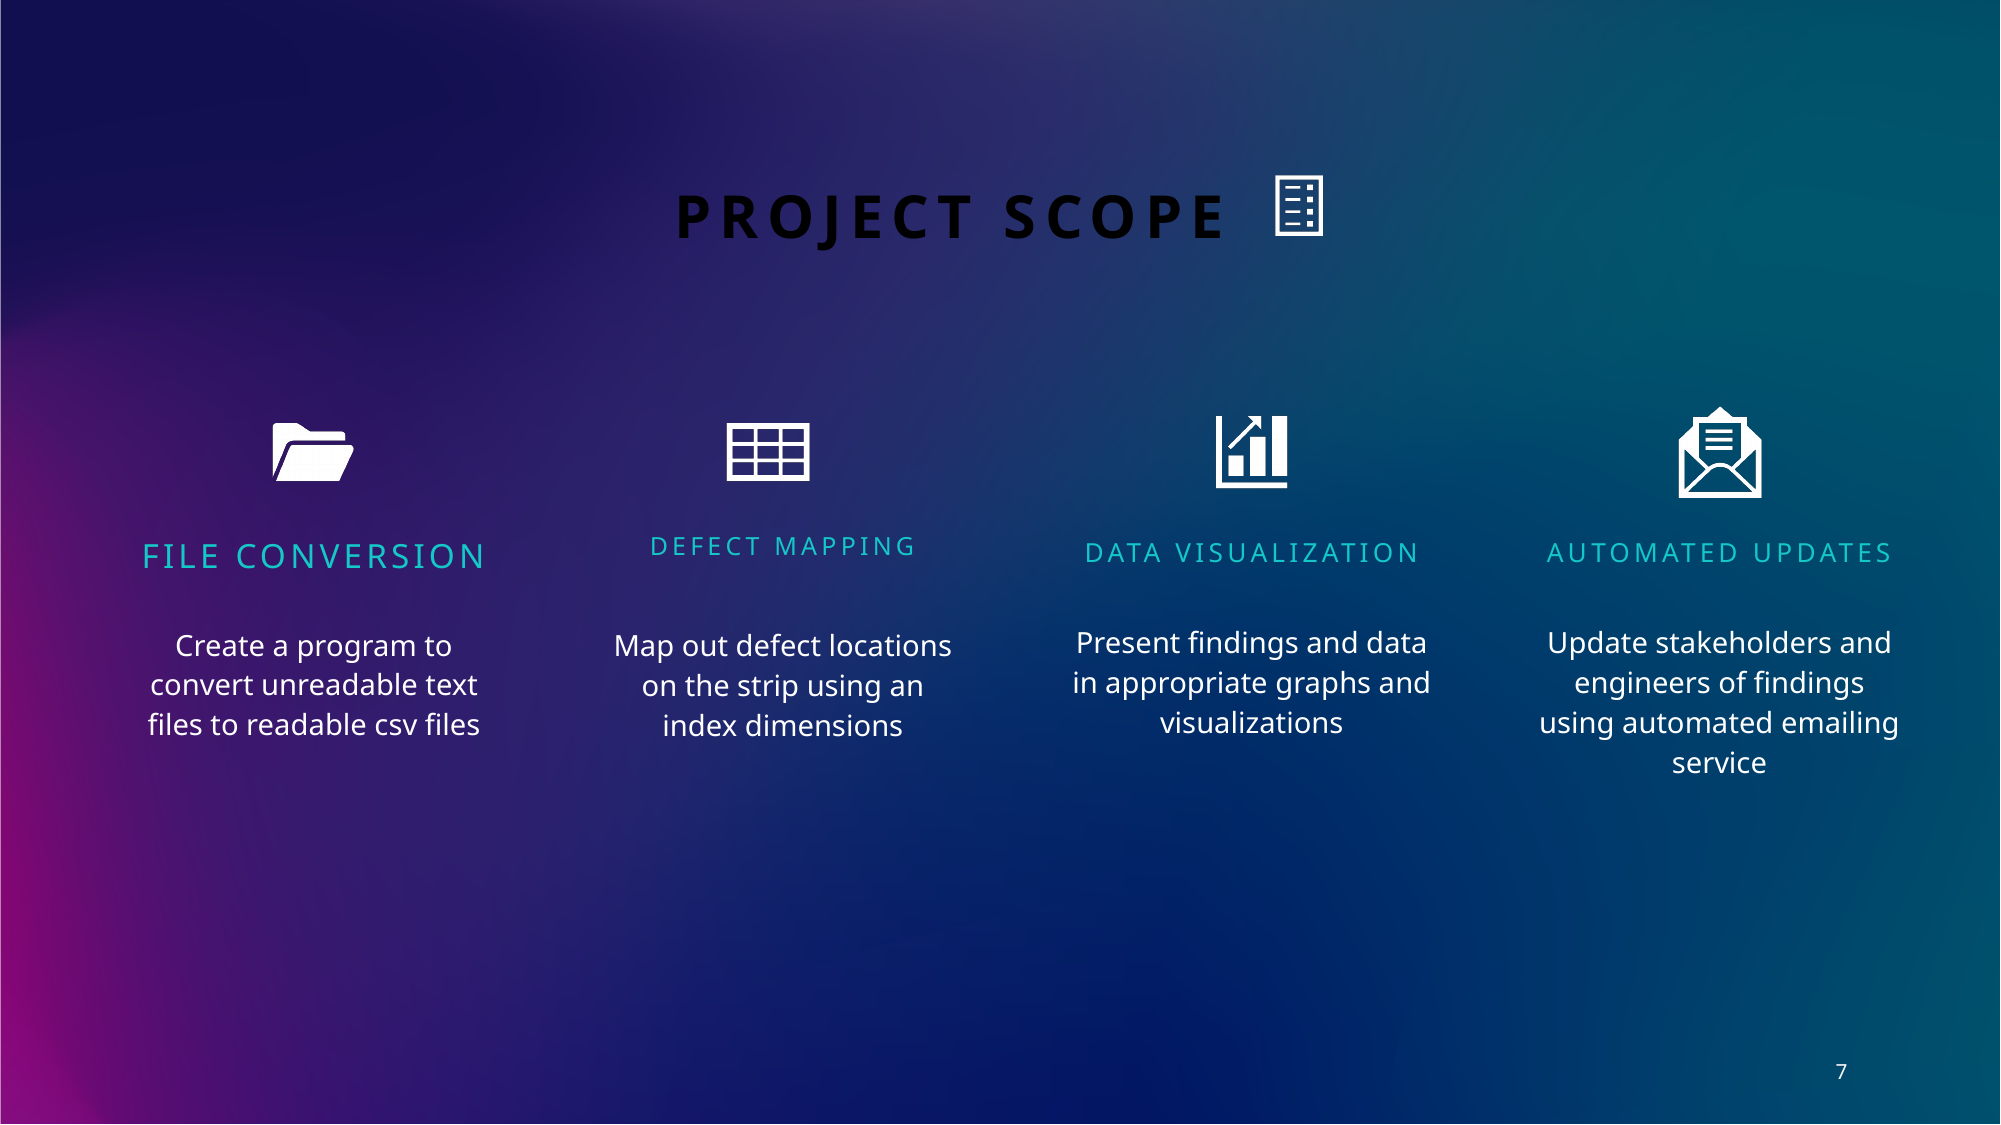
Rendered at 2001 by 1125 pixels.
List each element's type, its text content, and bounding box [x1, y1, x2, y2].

list Defect Mapping [576, 517, 988, 608]
title Project Scope [364, 153, 1560, 258]
slide_number 7 [1412, 1042, 1863, 1103]
picture [0, 0, 1895, 1125]
list Create a program to convert unreadable text files to readable csv files [118, 614, 510, 800]
list Present findings and data in appropriate graphs and visualizations [1056, 612, 1448, 798]
list Update stakeholders and engineers of findings using automated emailing service [1524, 612, 1916, 798]
list Data Visualization [1055, 532, 1447, 593]
list File Conversion [117, 532, 509, 593]
picture [1262, 169, 1336, 242]
picture [1679, 408, 1761, 497]
list Map out defect locations on the strip using an index dimensions [587, 615, 979, 800]
list Automated Updates [1523, 532, 1915, 593]
